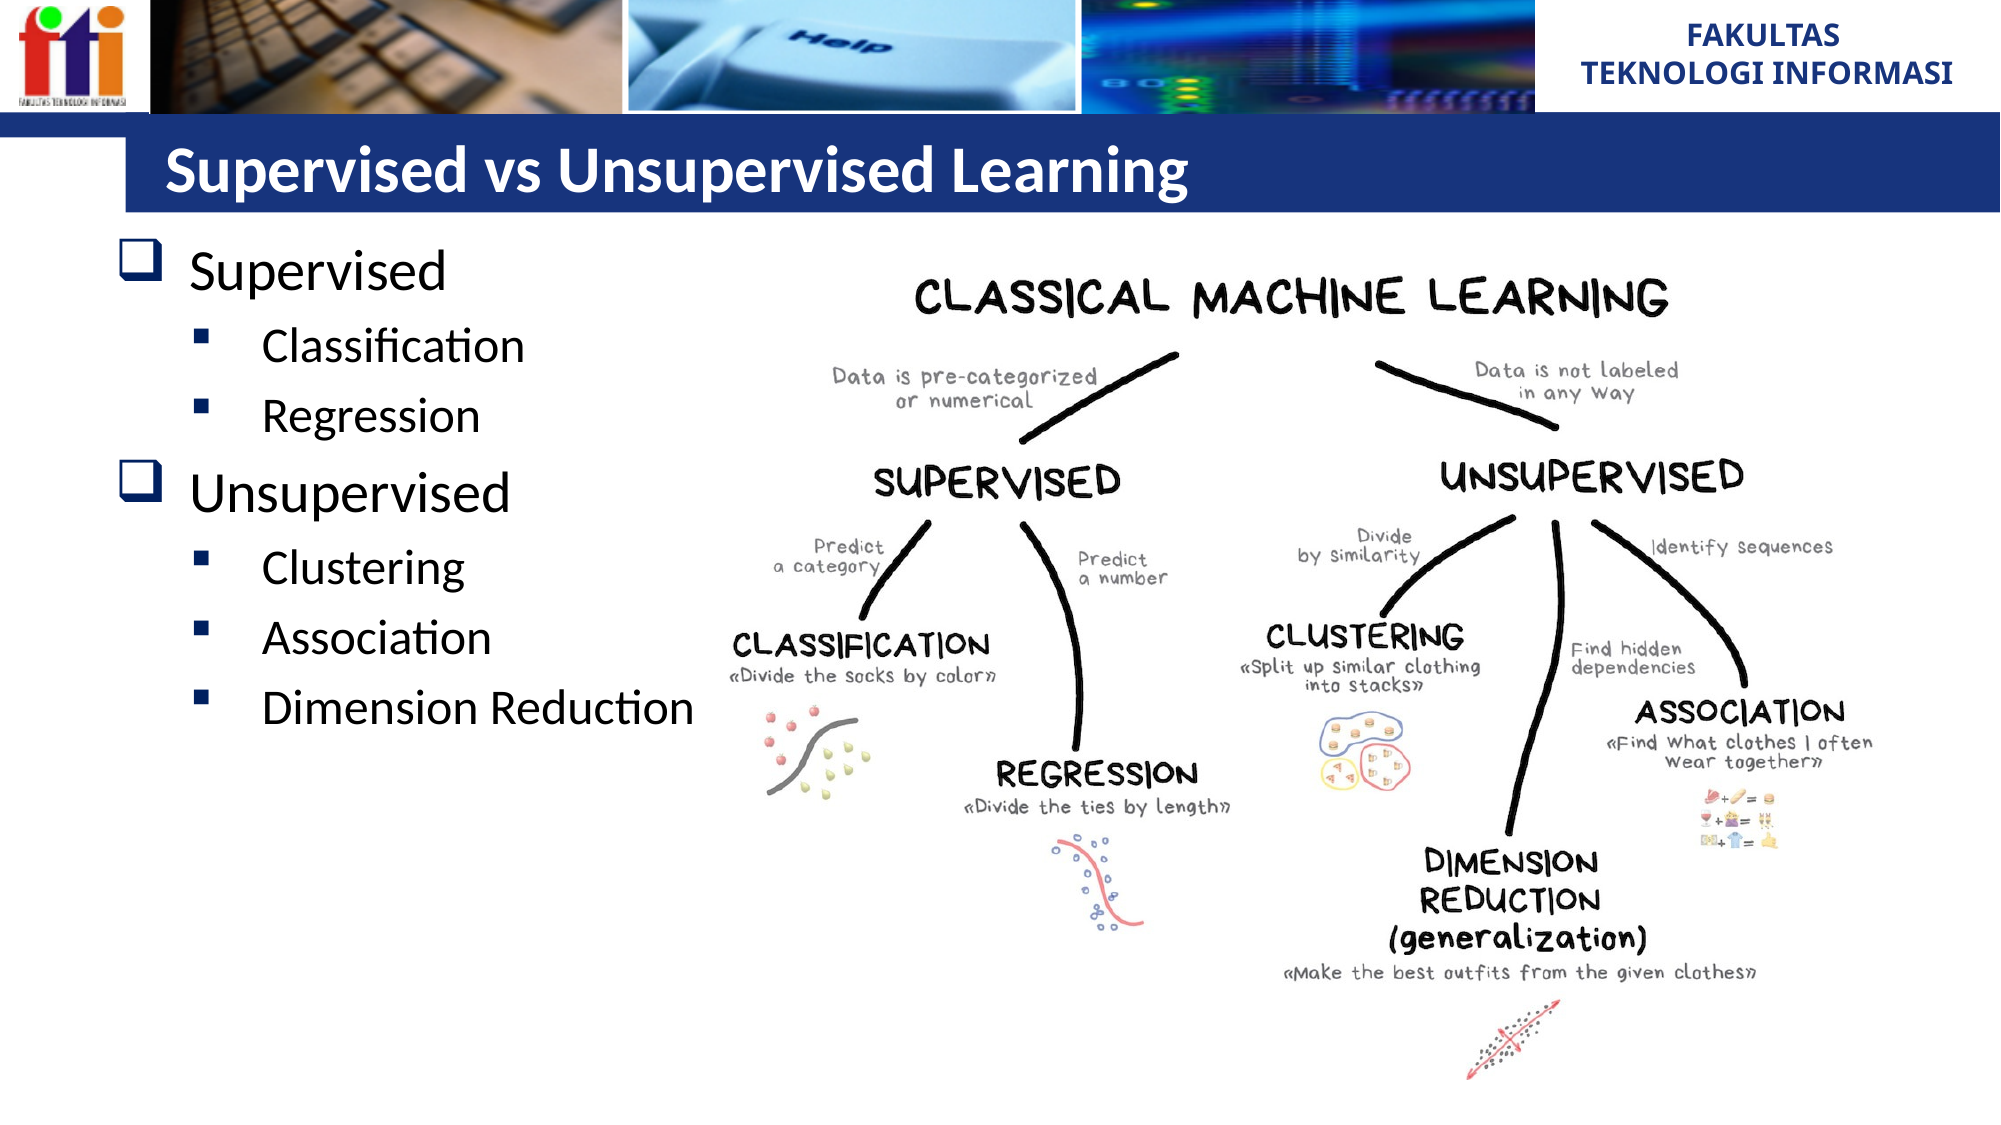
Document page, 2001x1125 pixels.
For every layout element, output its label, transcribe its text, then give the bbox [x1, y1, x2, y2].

picture [19, 6, 126, 106]
picture [149, 0, 1535, 114]
picture [728, 266, 1881, 1080]
title Supervised vs Unsupervised Learning [149, 119, 1934, 213]
list Supervised Classification Regression Unsupervised Clustering Association Dimension Reduction [99, 224, 1901, 1038]
